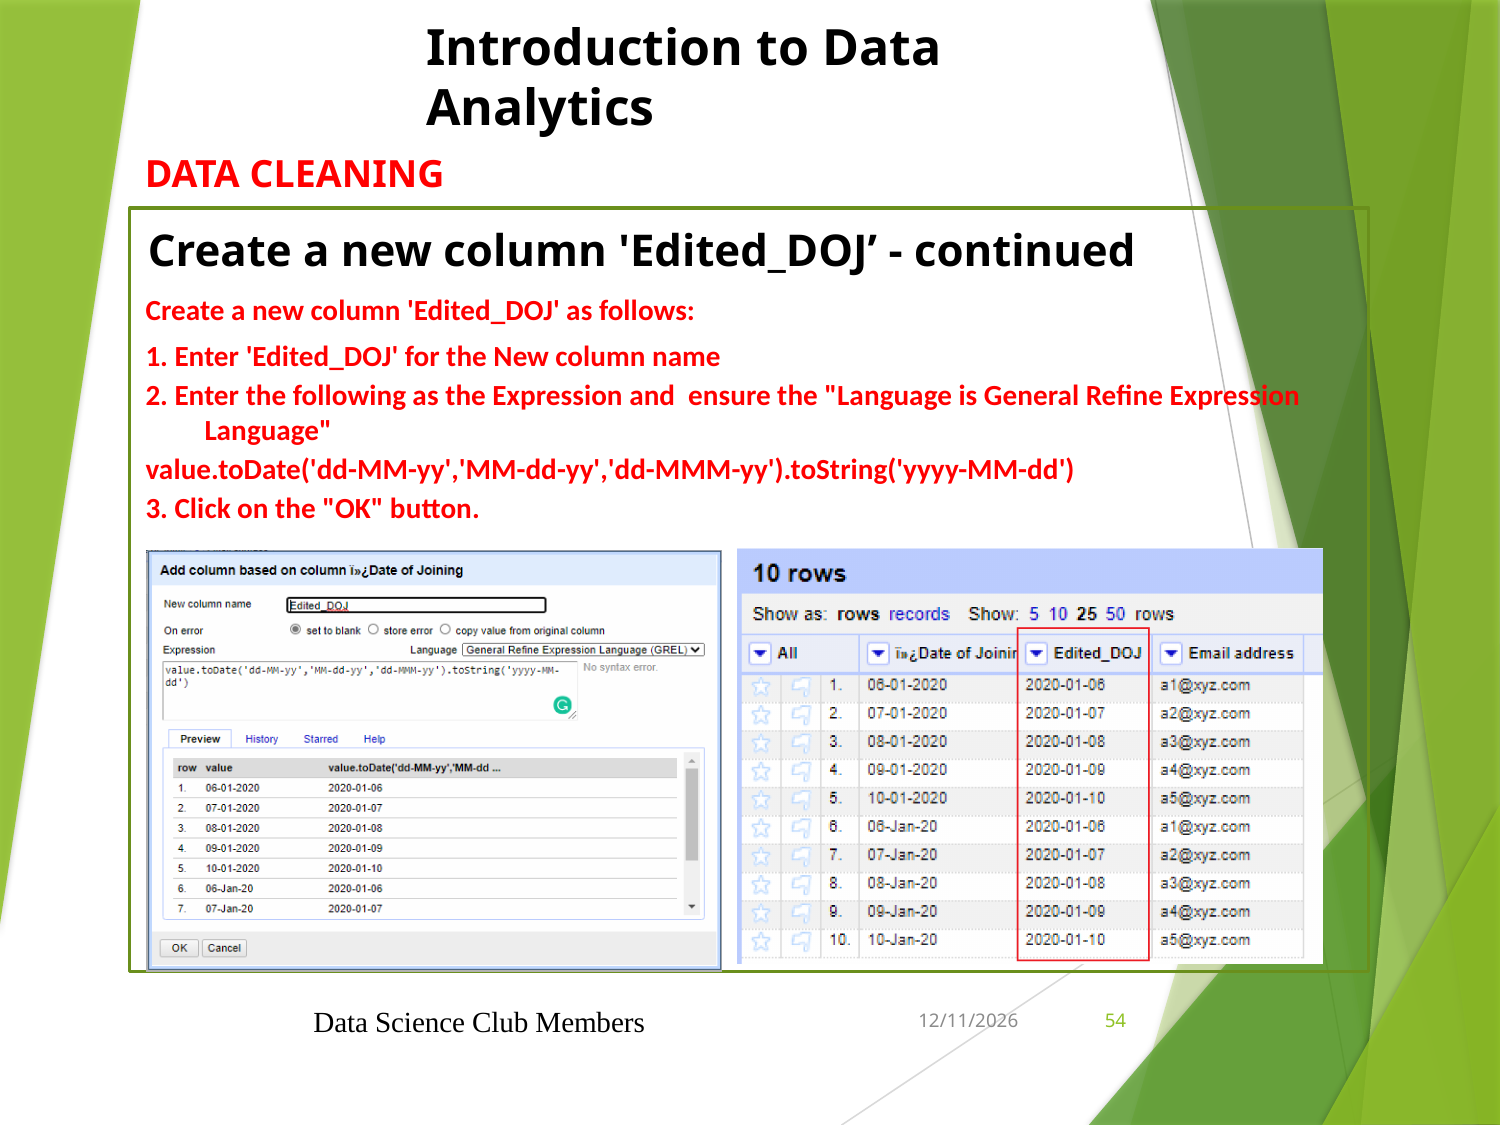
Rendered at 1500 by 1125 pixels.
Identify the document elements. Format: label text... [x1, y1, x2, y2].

slide_number 54 [1057, 991, 1142, 1051]
picture [145, 549, 722, 973]
picture [736, 547, 1324, 964]
text_box [128, 206, 1370, 973]
footer Data Science Club Members [99, 991, 859, 1051]
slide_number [886, 991, 1034, 1051]
text_box Create a new column 'Edited_DOJ' as follows: 1. Enter 'Edited_DOJ' for the New column name 2. Enter the following as the Expression and ensure the "Language is General Refine Expression Language" value.toDate('dd-MM-yy','MM-dd-yy','dd-MMM-yy').toString('yyyy-MM-dd') 3. Click on the "OK" button. [130, 283, 1379, 532]
text_box Create a new column 'Edited_DOJ’ - continued [133, 215, 1371, 283]
title DATA CLEANING [129, 142, 1255, 198]
